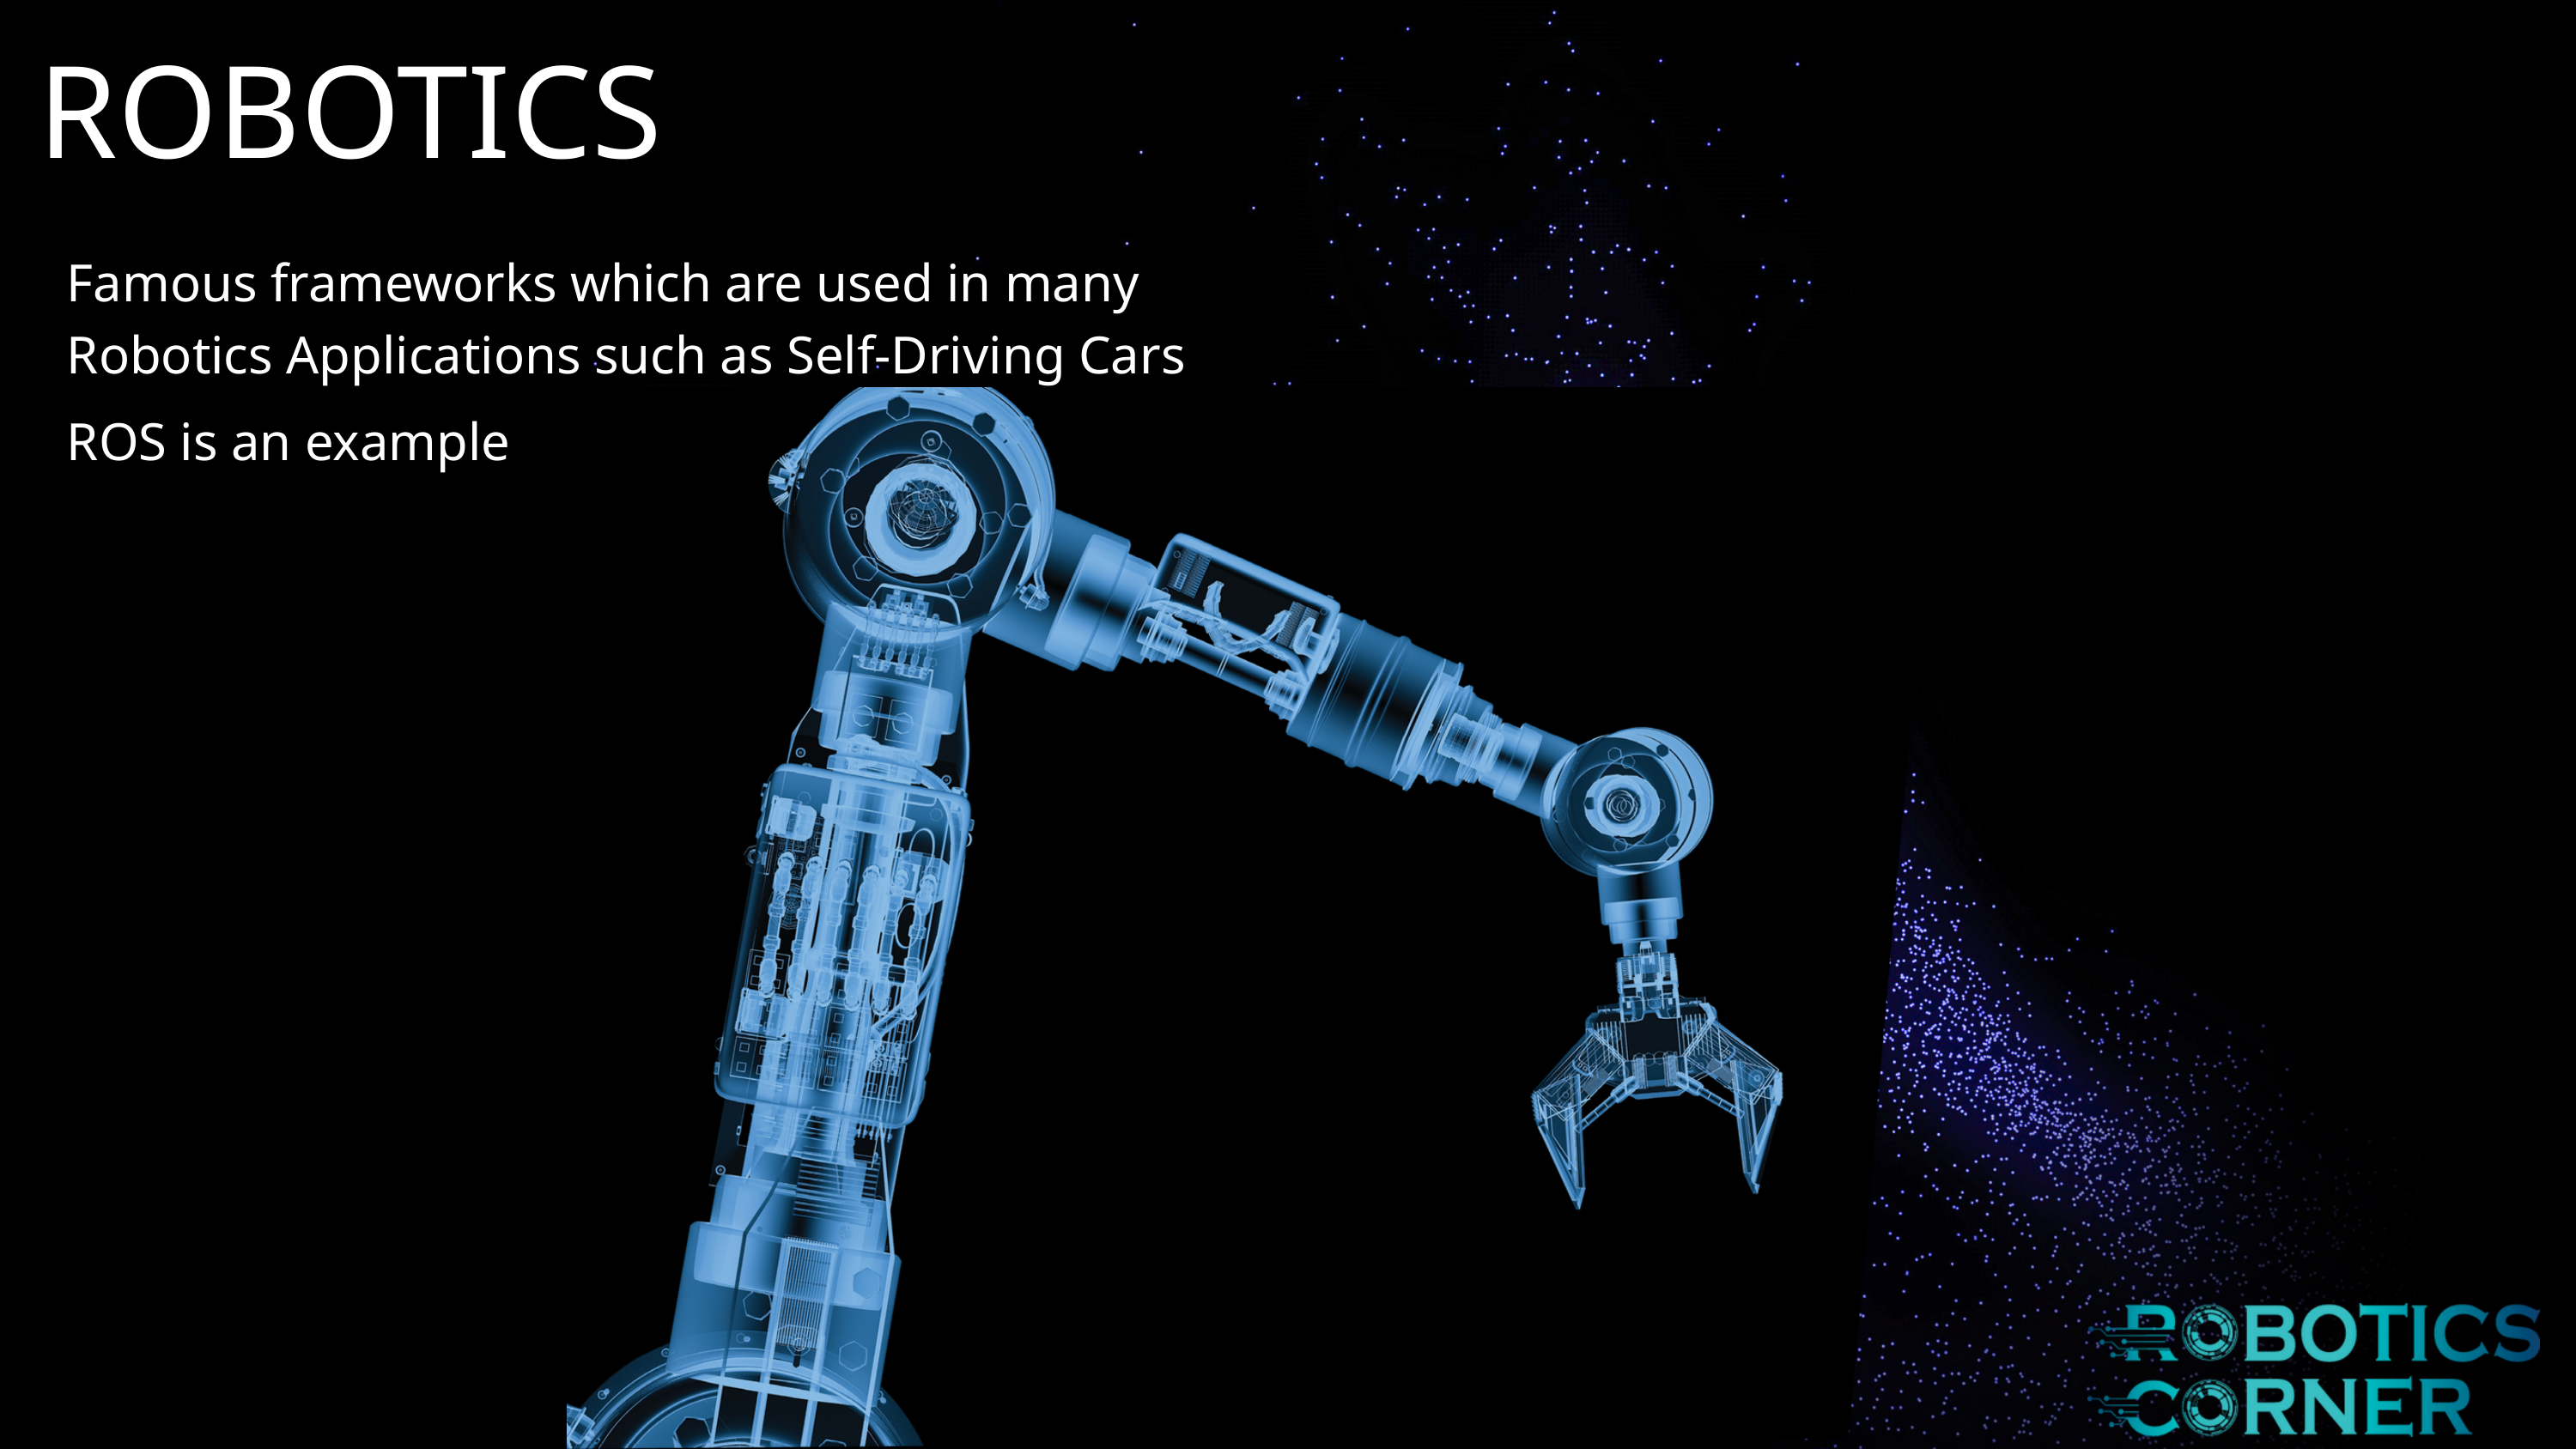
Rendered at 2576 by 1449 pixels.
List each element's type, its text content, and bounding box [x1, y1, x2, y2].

text_box [0, 0, 2576, 1449]
text_box Famous frameworks which are used in many Robotics Applications such as Self-Driving Cars [66, 240, 1288, 385]
text_box ROS is an example [66, 399, 1288, 471]
text_box ROBOTICS [38, 43, 2468, 185]
text_box [567, 387, 1940, 1449]
text_box [2087, 1303, 2541, 1437]
